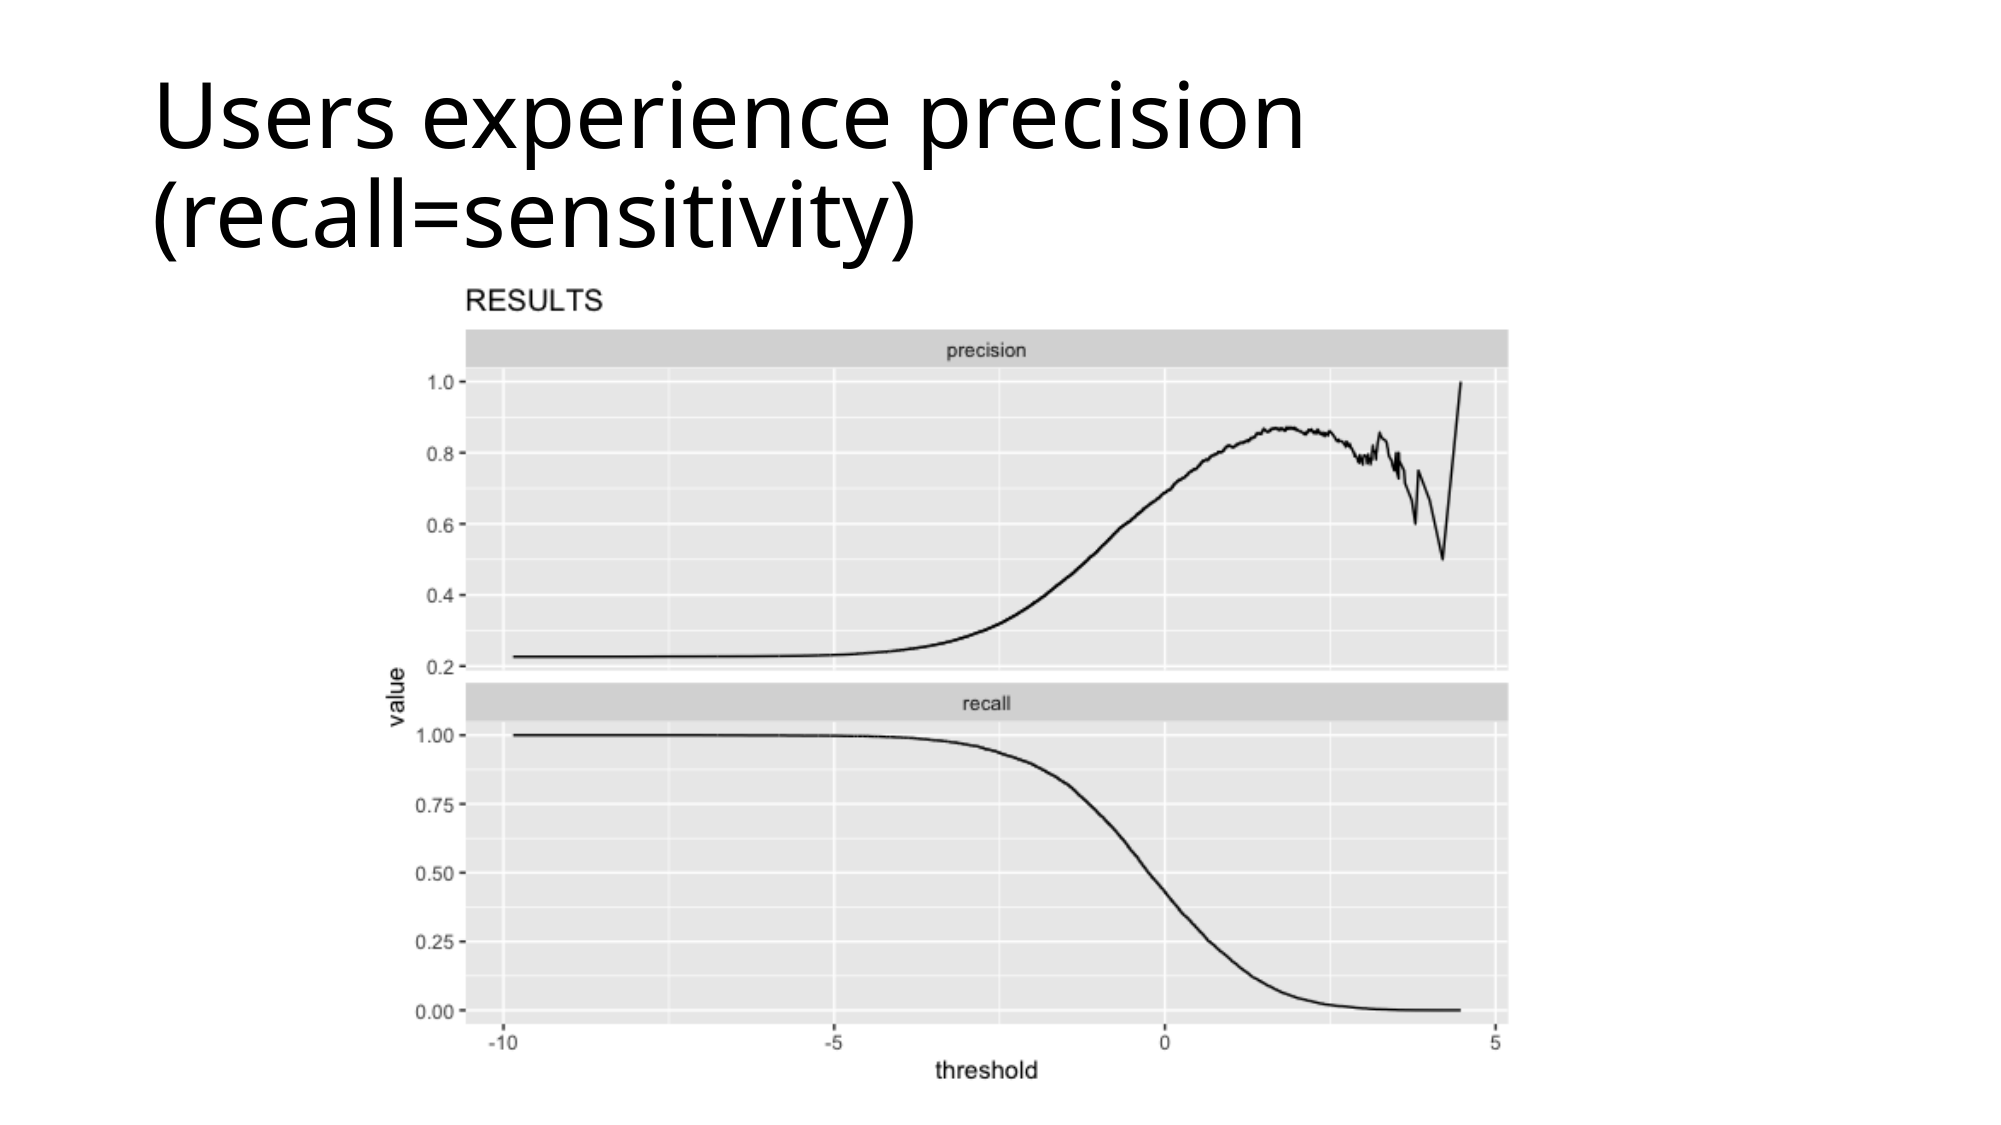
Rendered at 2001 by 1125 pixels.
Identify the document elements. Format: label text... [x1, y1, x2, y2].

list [373, 276, 1521, 1097]
title Users experience precision (recall=sensitivity) [137, 59, 1863, 278]
